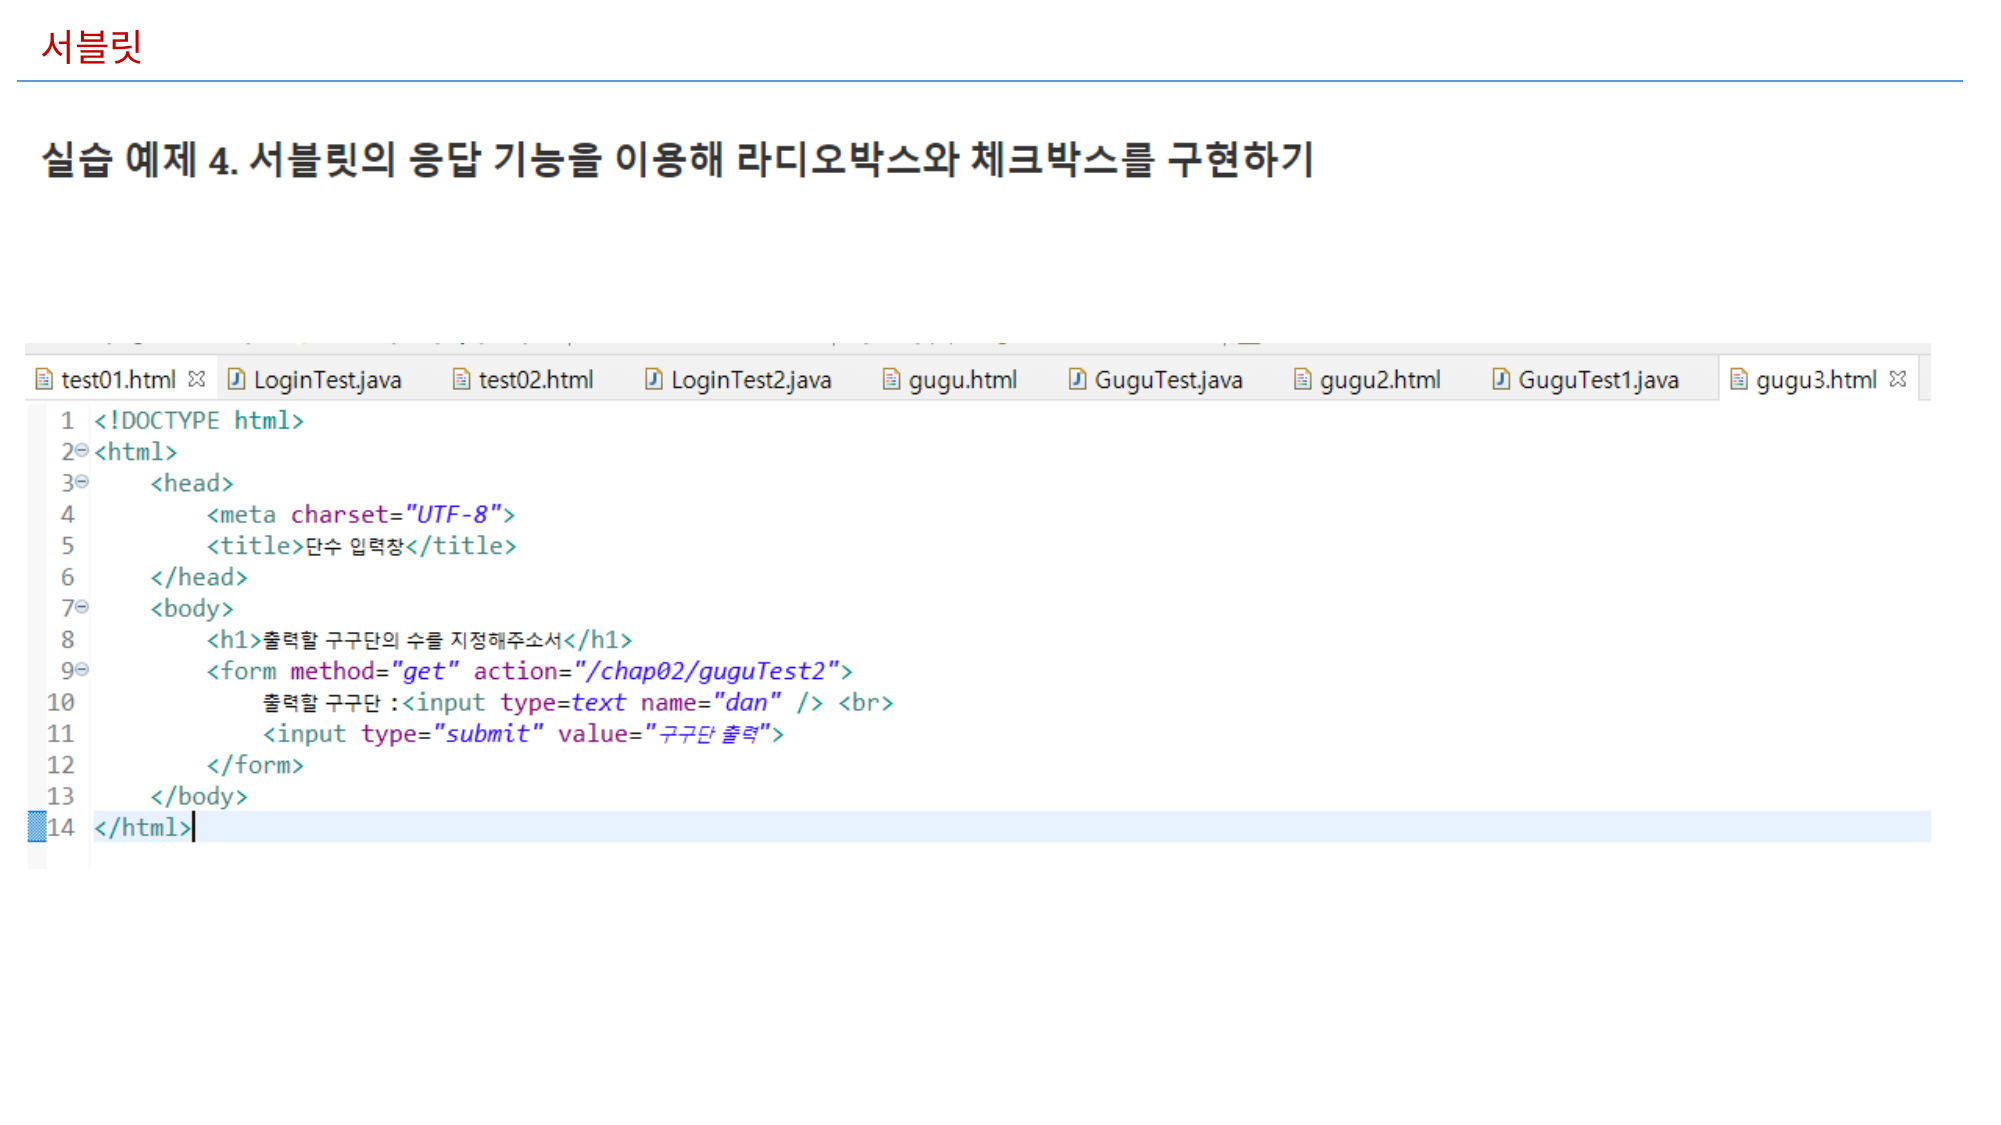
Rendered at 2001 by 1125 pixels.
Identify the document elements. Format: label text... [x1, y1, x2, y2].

text_box 서블릿 [25, 16, 729, 77]
picture [0, 107, 1374, 217]
picture [25, 343, 1931, 869]
